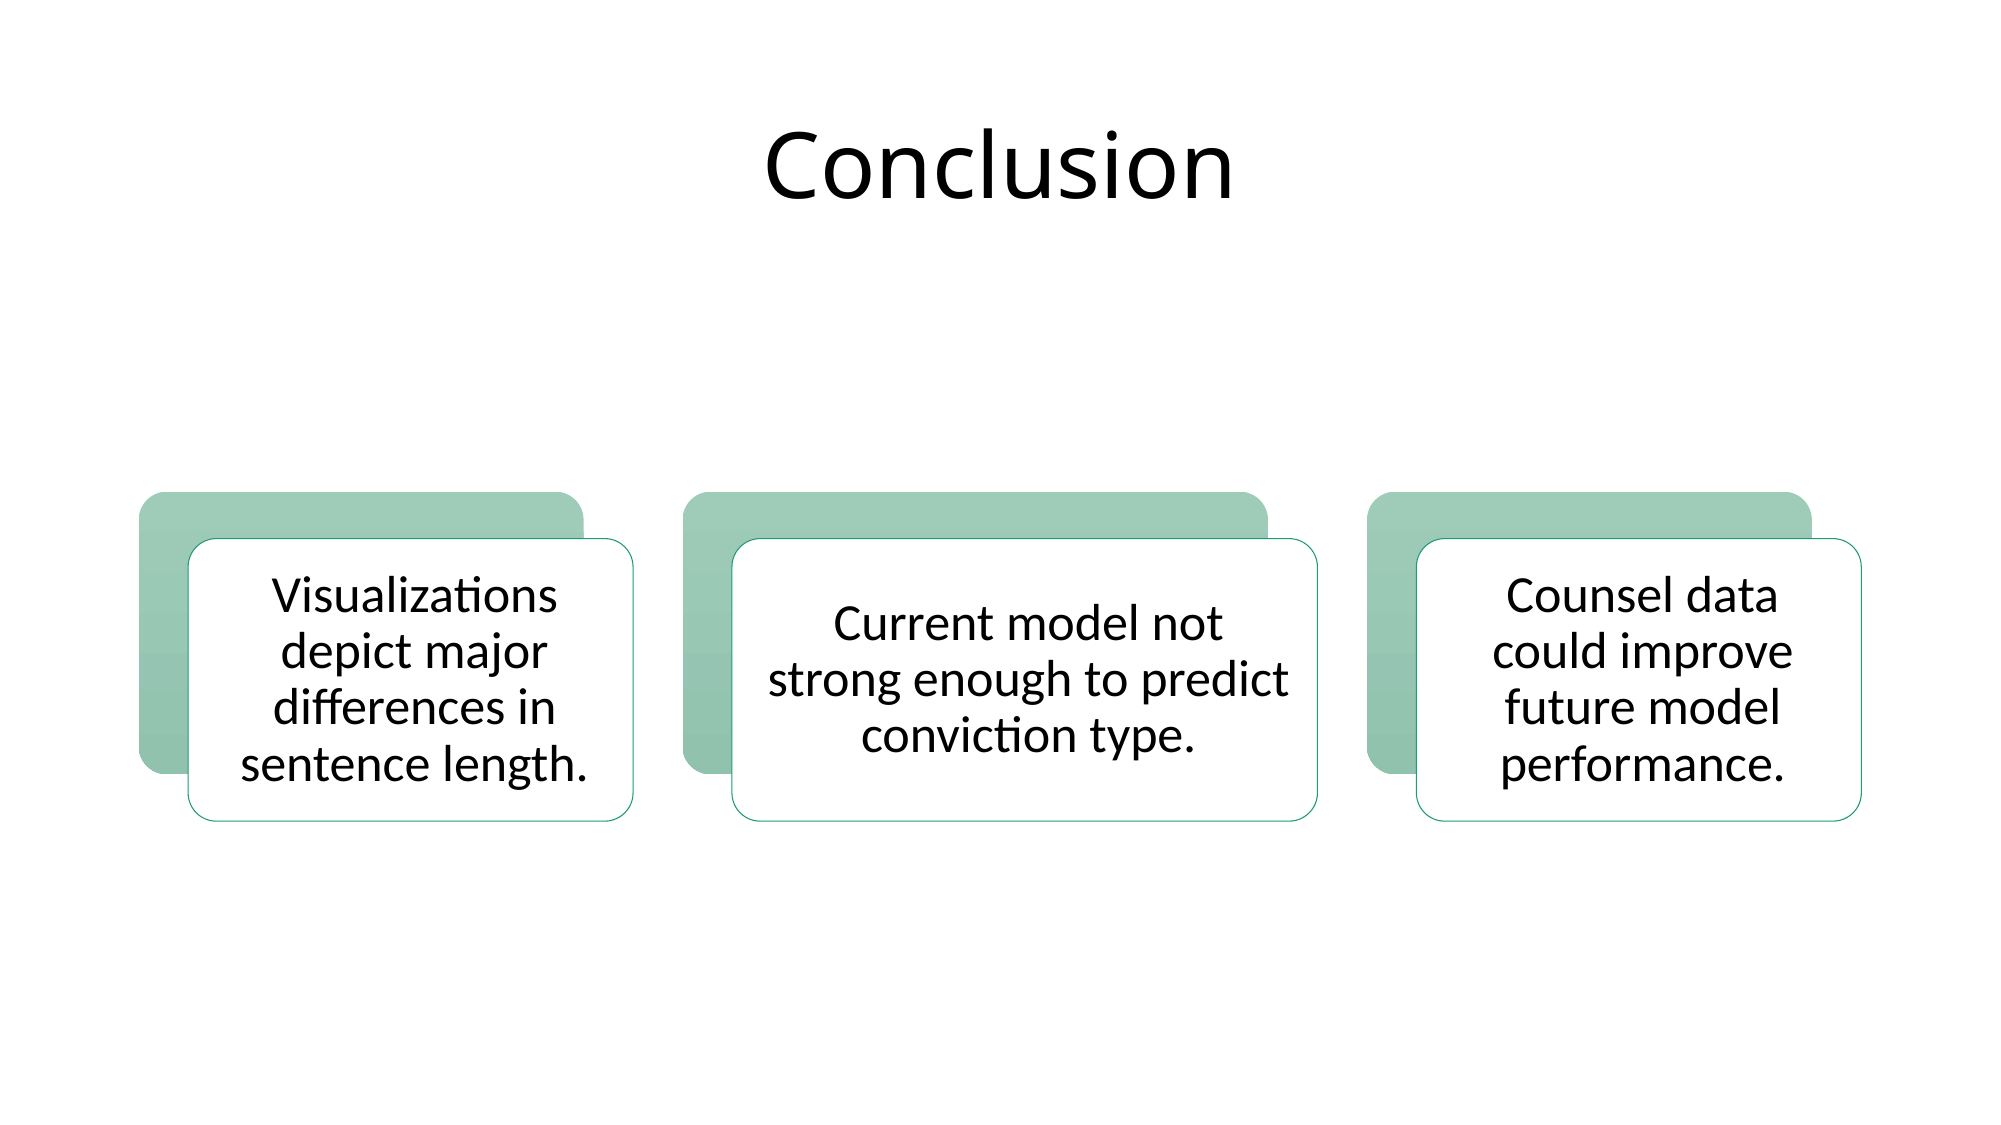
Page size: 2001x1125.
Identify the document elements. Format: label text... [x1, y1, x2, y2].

title Conclusion [137, 59, 1863, 278]
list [137, 299, 1863, 1014]
